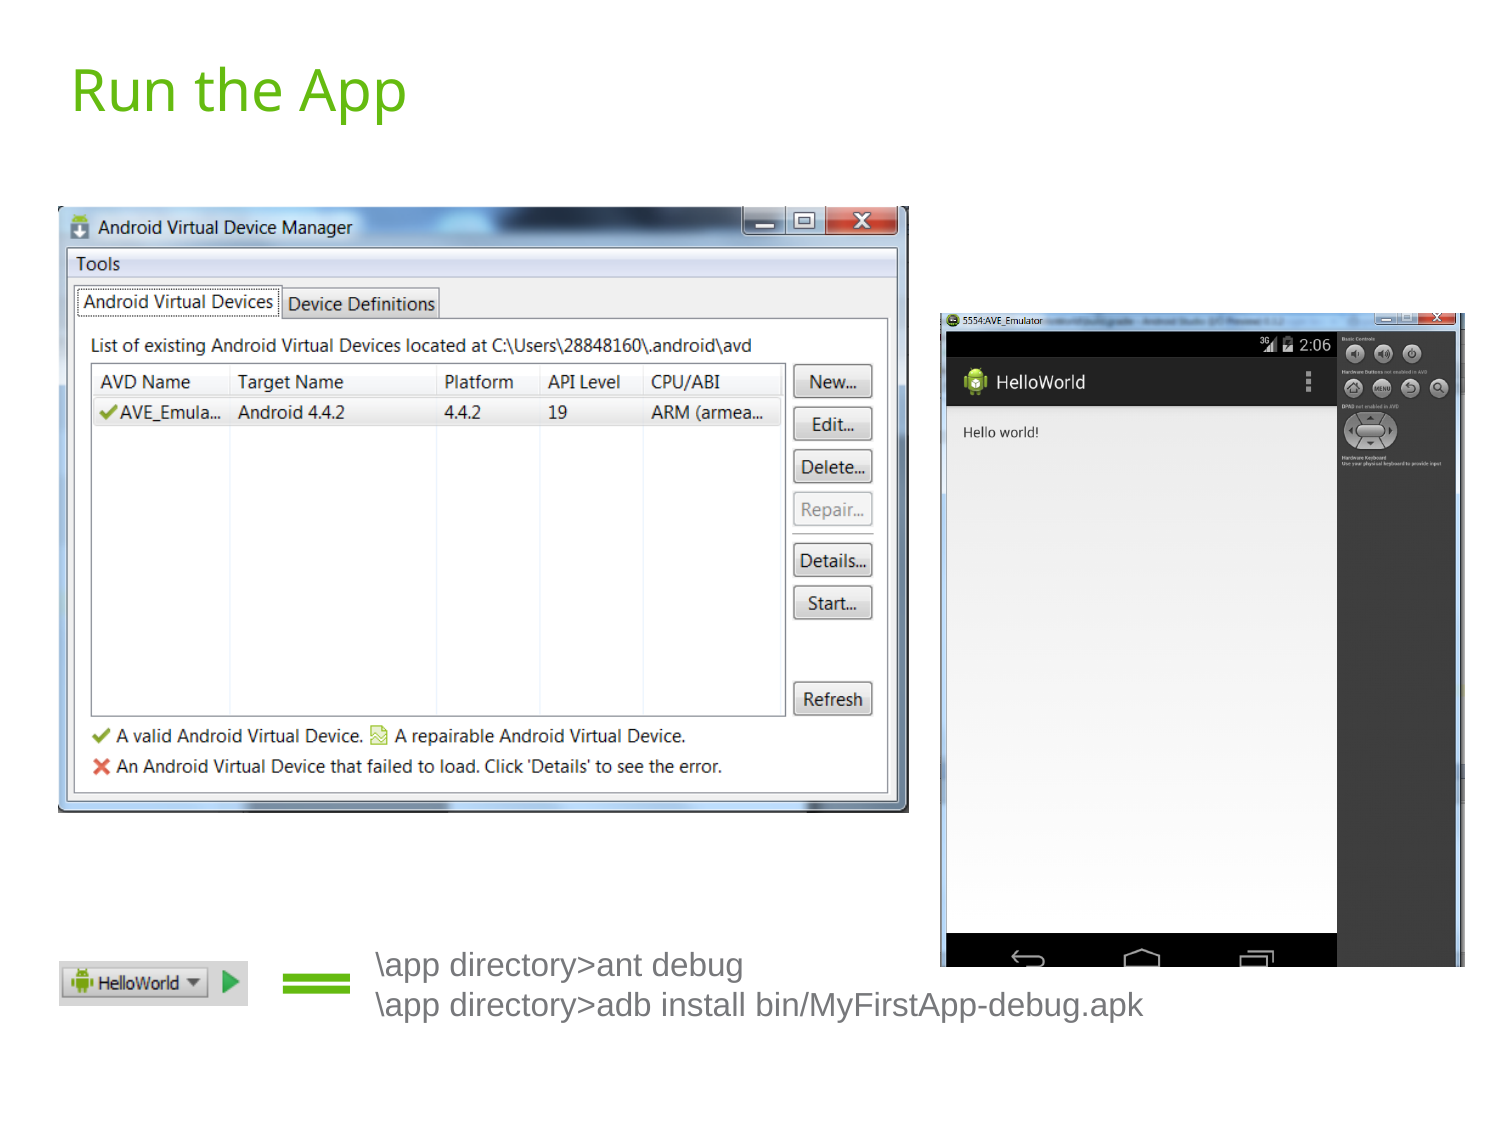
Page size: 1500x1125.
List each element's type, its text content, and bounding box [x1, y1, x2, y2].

text_box [281, 972, 352, 996]
text_box \app directory>ant debug \app directory>adb install bin/MyFirstApp-debug.apk [360, 935, 1231, 1031]
picture [58, 206, 909, 813]
title Run the App [70, 52, 1430, 139]
picture [59, 961, 248, 1006]
picture [940, 313, 1465, 967]
